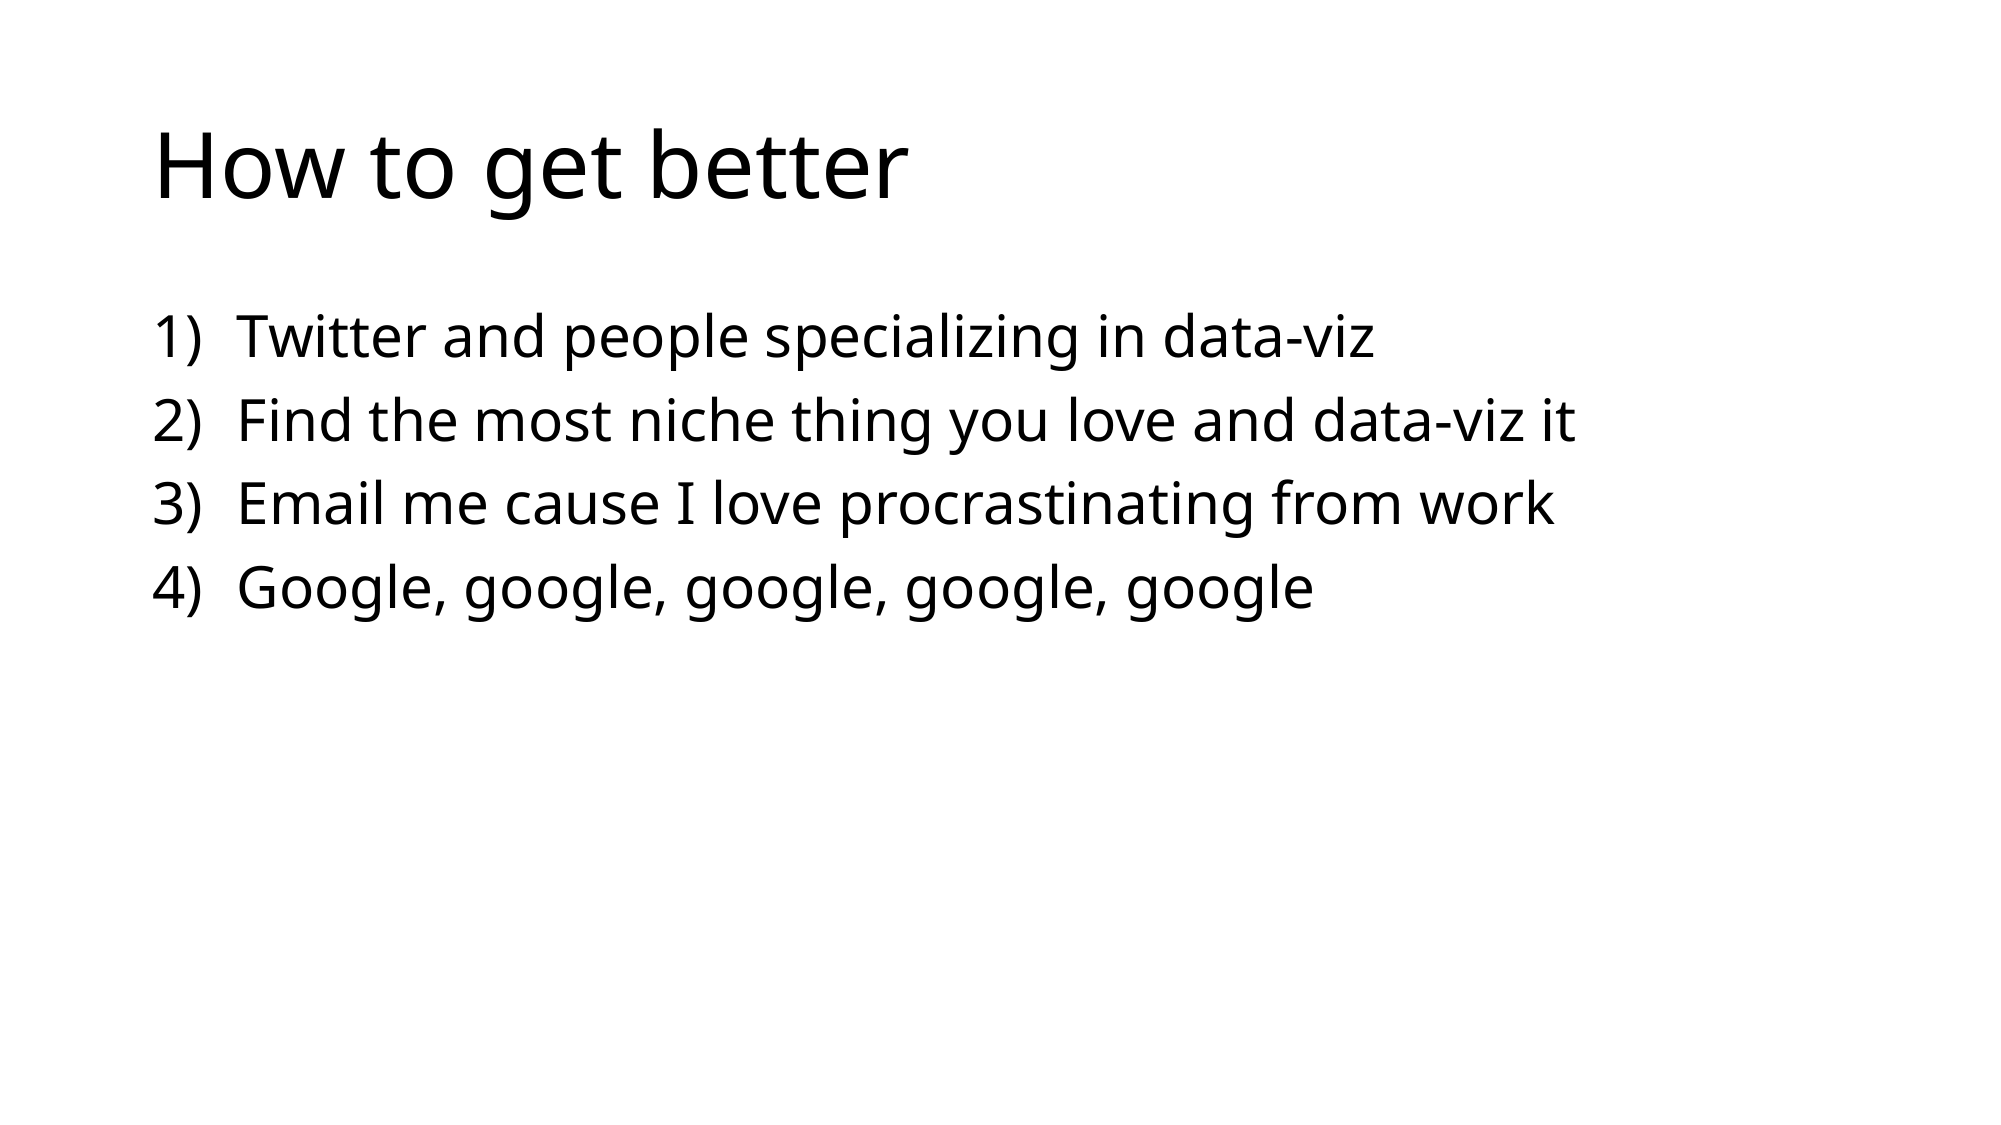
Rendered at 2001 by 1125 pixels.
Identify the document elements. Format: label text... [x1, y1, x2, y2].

title How to get better [137, 59, 1863, 278]
list Twitter and people specializing in data-viz Find the most niche thing you love and data-viz it Email me cause I love procrastinating from work Google, google, google, google, google [137, 299, 1863, 1014]
